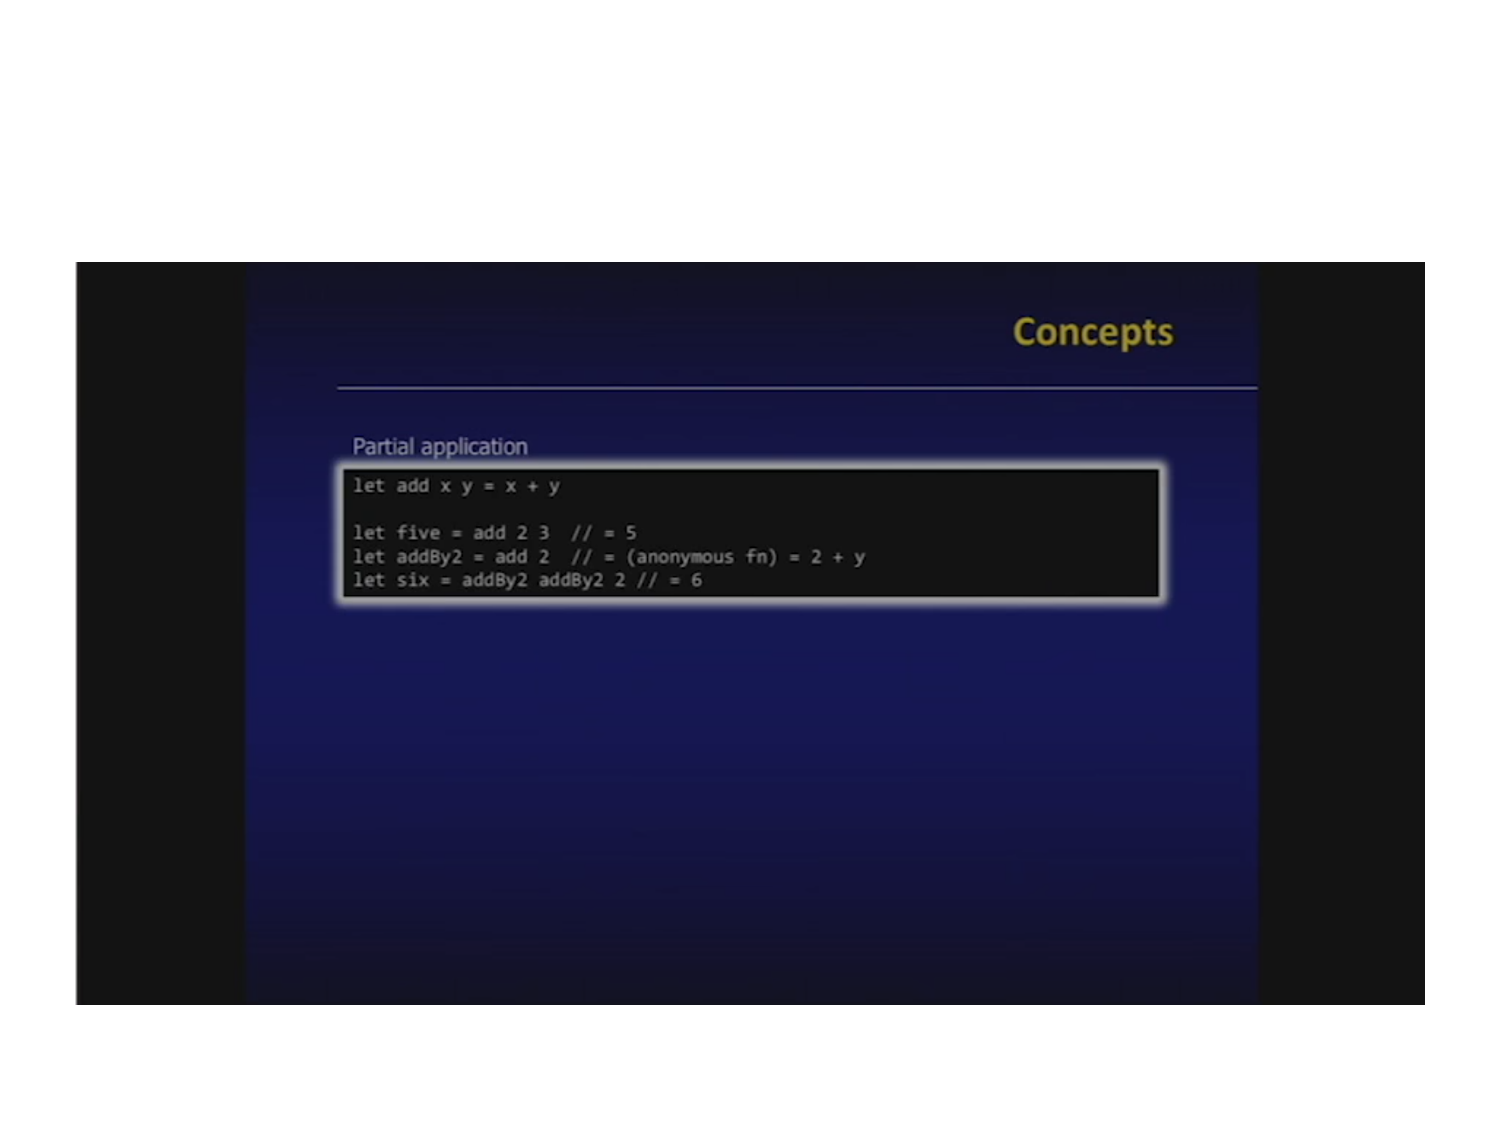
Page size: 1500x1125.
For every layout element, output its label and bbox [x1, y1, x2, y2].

list [74, 262, 1426, 1006]
